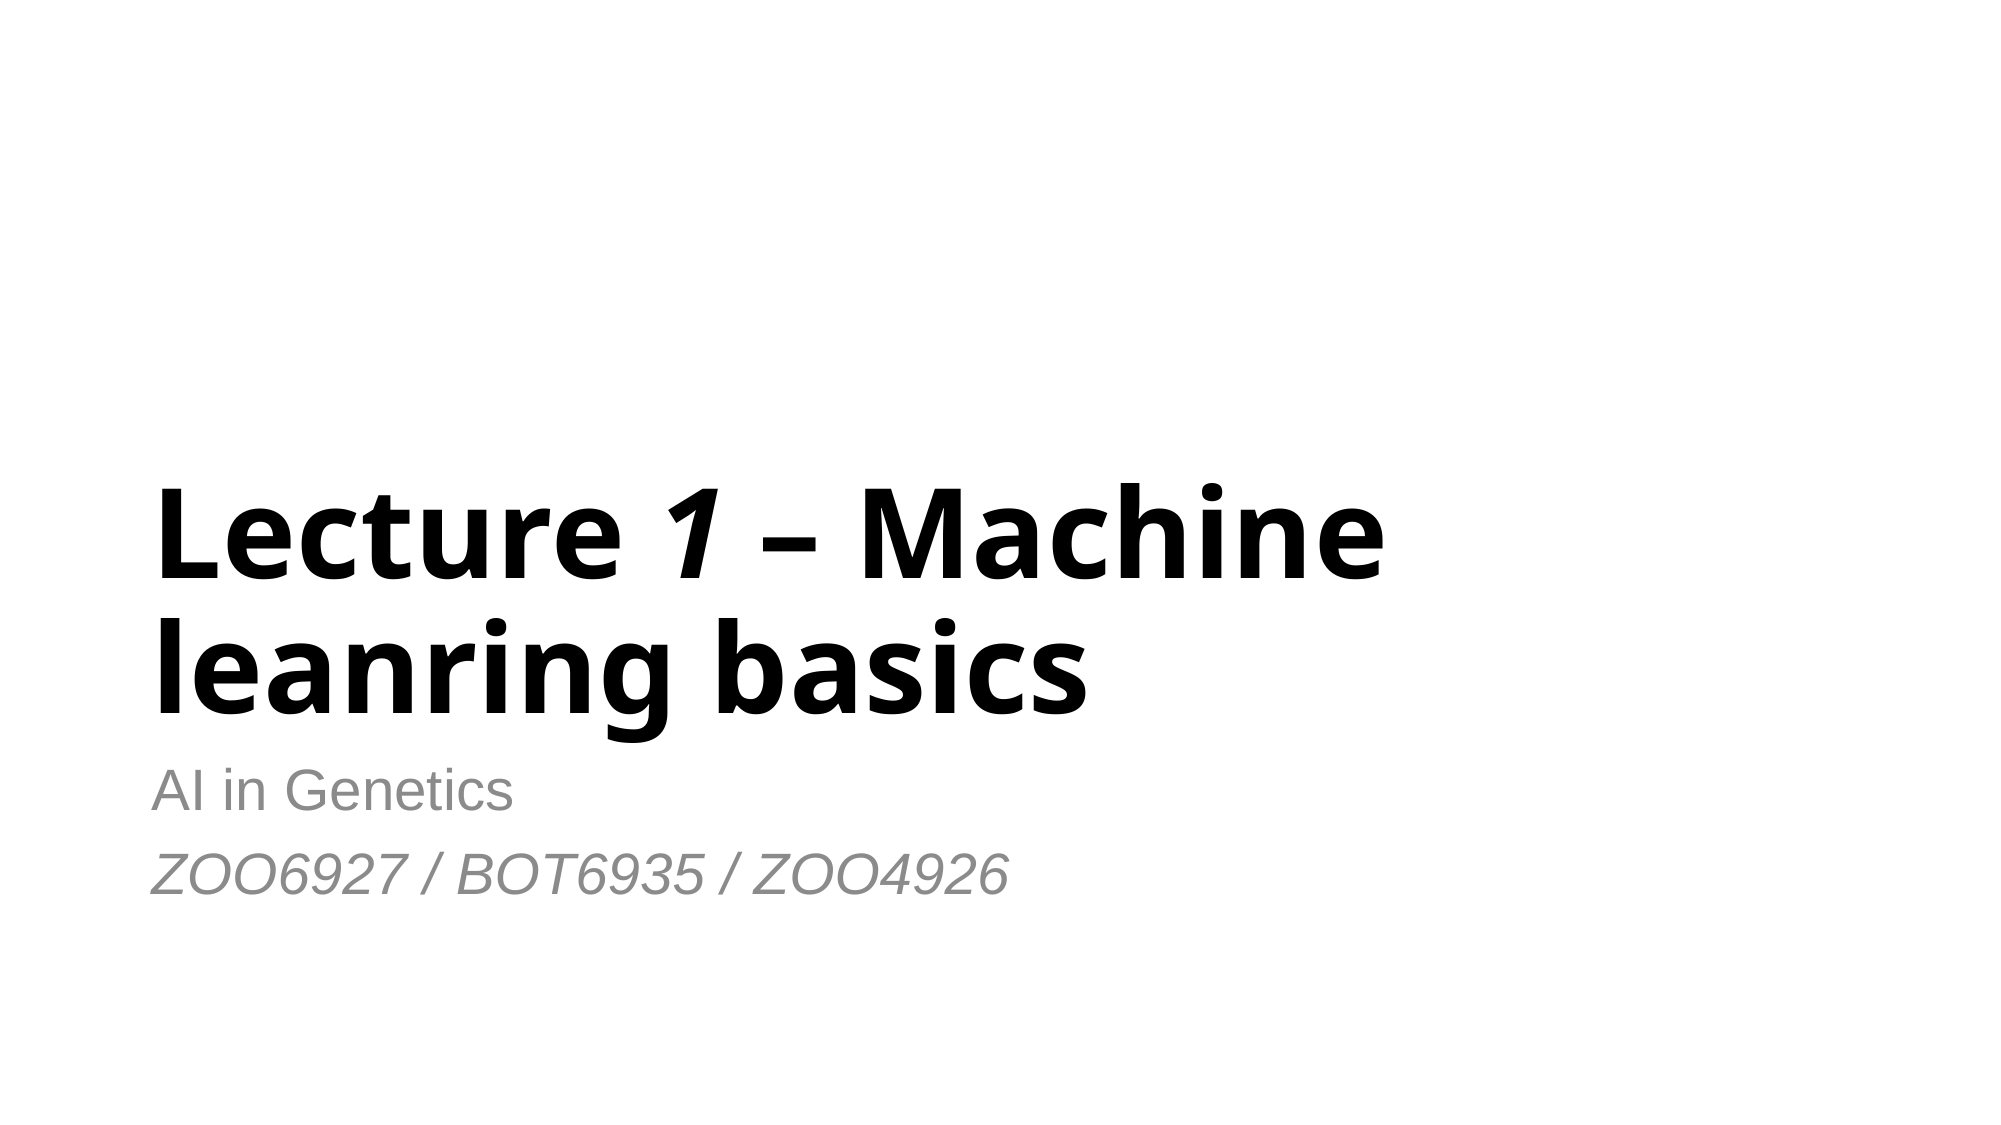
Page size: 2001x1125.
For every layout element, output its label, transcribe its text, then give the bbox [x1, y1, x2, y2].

list AI in Genetics ZOO6927 / BOT6935 / ZOO4926 [136, 752, 1862, 999]
title Lecture 1 – Machine leanring basics [136, 280, 1862, 749]
